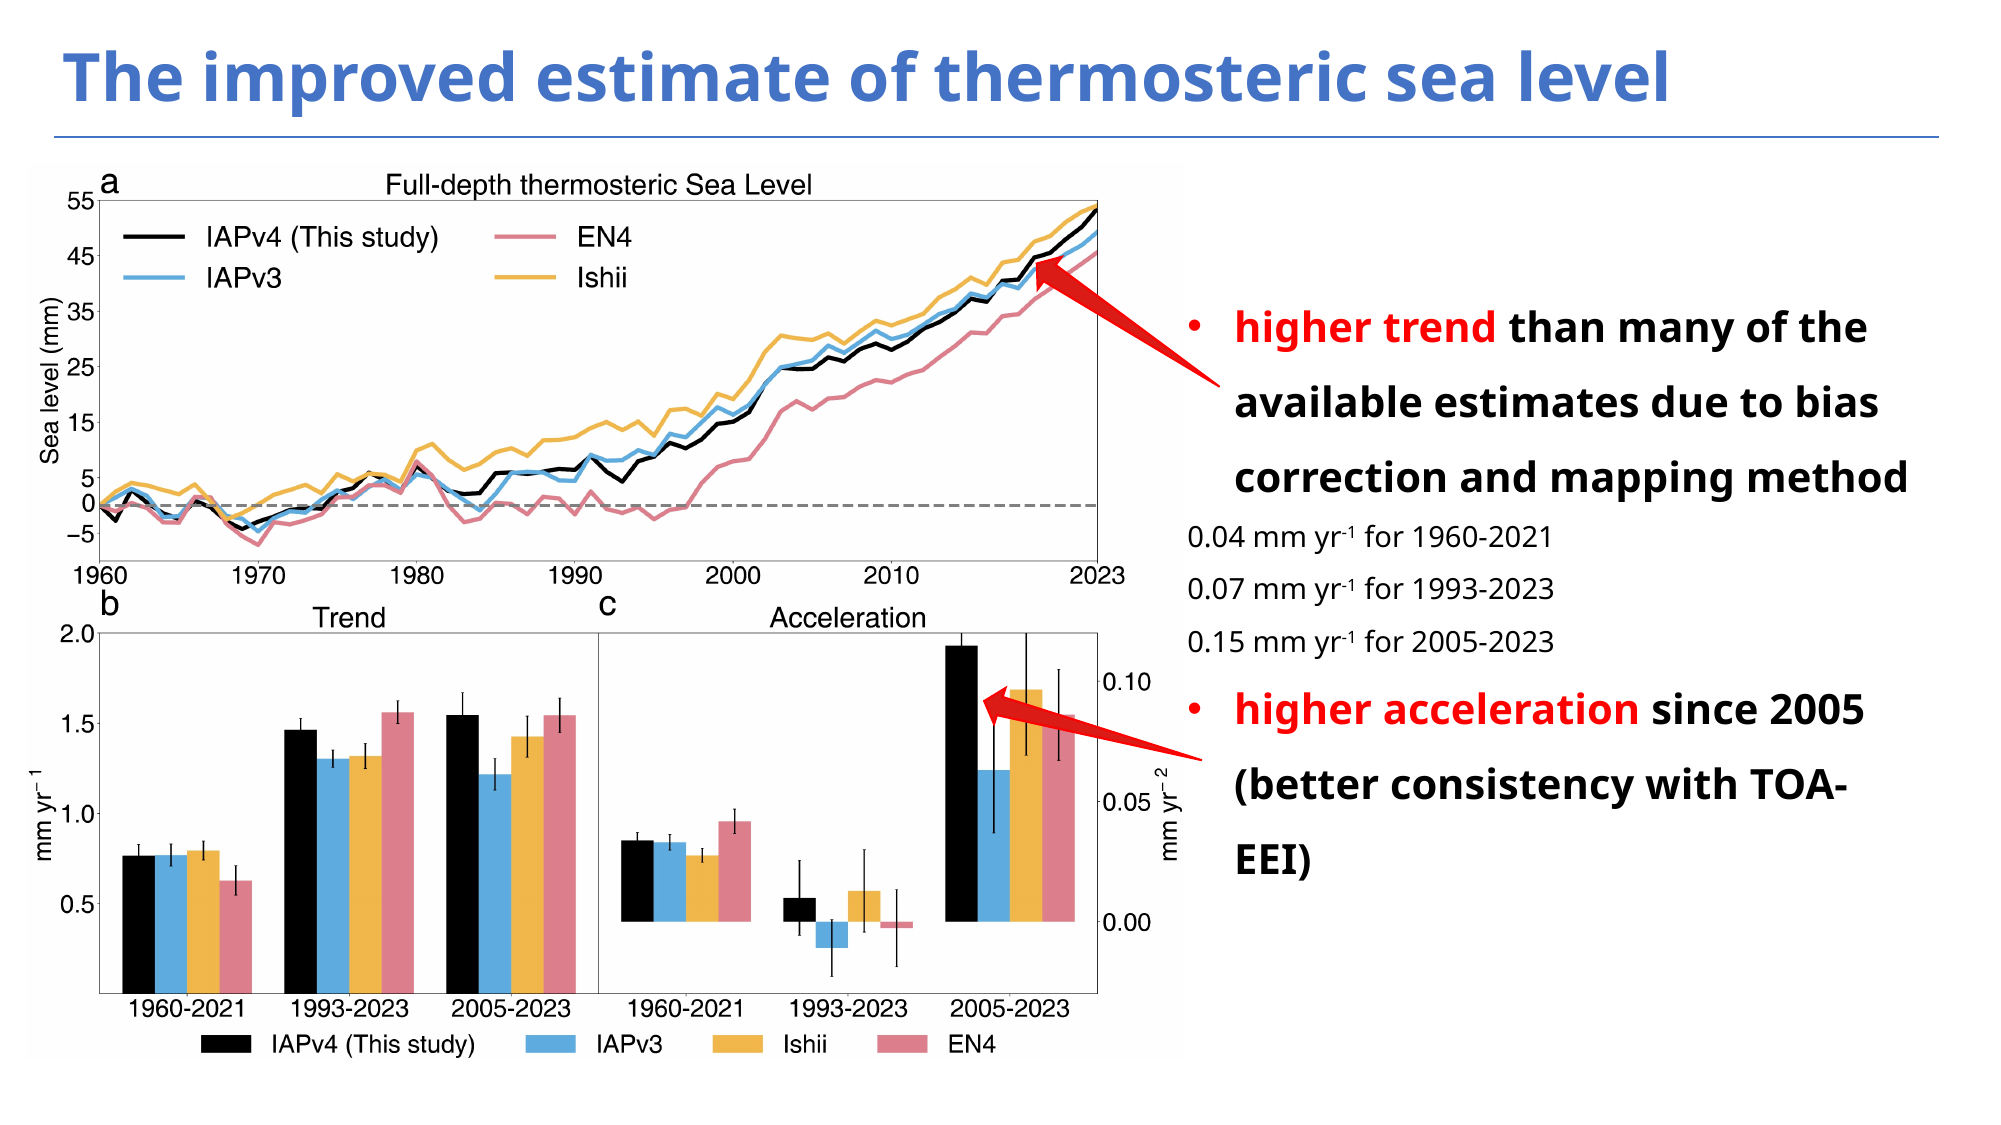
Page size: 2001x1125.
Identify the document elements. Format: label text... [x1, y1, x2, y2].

text_box higher trend than many of the available estimates due to bias correction and mapping method 0.04 mm yr-1 for 1960-2021 0.07 mm yr-1 for 1993-2023 0.15 mm yr-1 for 2005-2023 higher acceleration since 2005 (better consistency with TOA-EEI) [1184, 268, 1939, 891]
text_box [1184, 359, 1221, 388]
text_box [1184, 753, 1203, 762]
text_box The improved estimate of thermosteric sea level [48, 27, 1978, 122]
picture [26, 162, 1184, 1060]
